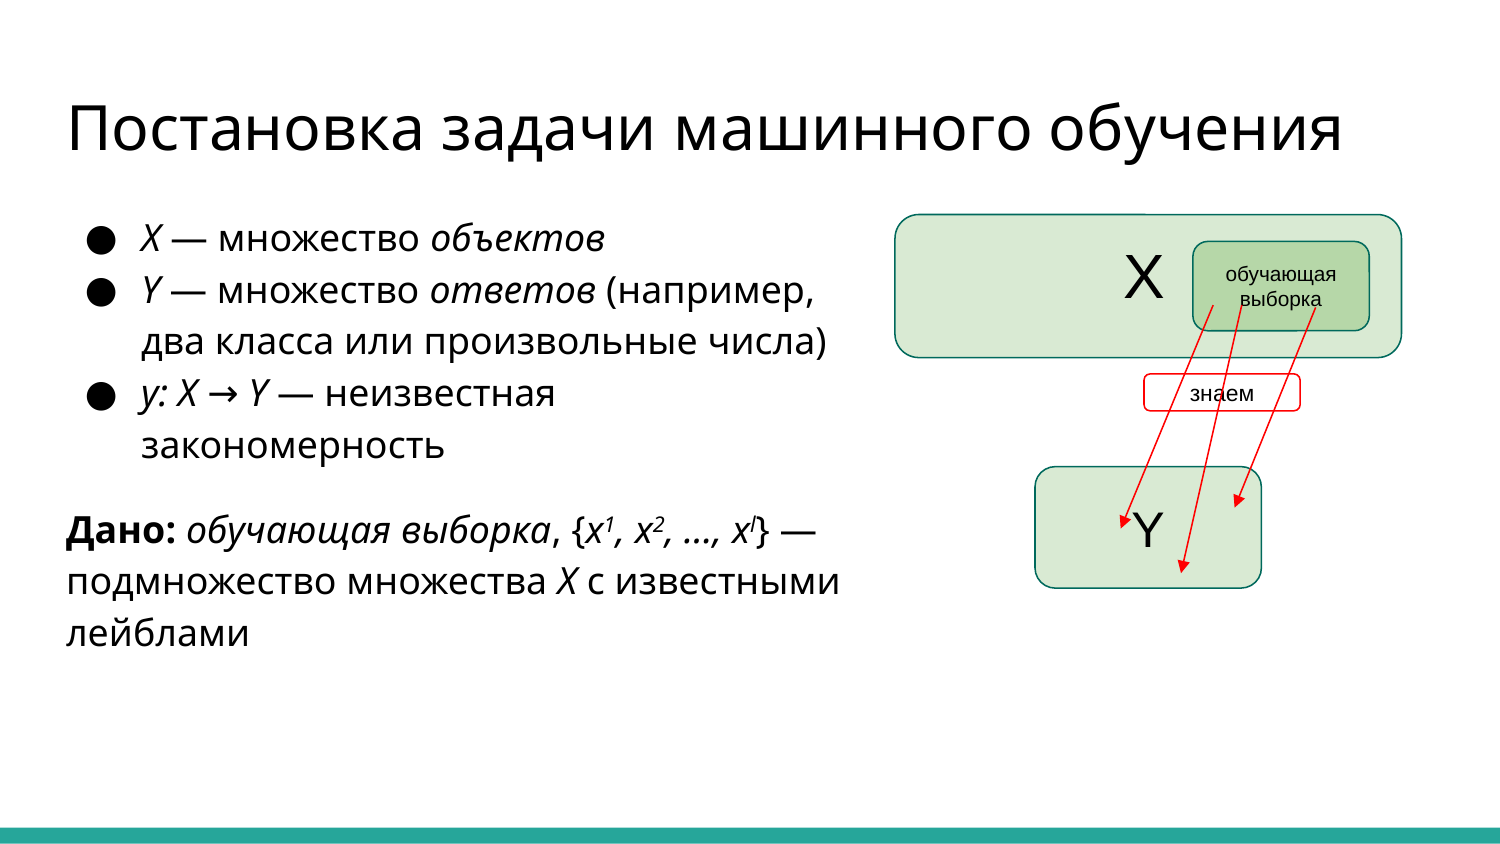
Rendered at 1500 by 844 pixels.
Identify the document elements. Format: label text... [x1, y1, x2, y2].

text_box X [894, 214, 1402, 358]
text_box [1180, 304, 1242, 574]
text_box Y [1035, 466, 1262, 589]
text_box Постановка задачи машинного обучения [51, 72, 1449, 174]
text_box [1120, 304, 1179, 529]
text_box X — множество объектов Y — множество ответов (например, два класса или произвольные числа) y: X → Y — неизвестная закономерность Дано: обучающая выборка, {x1, x2, …, xl} — подмножество множества X с известными лейблами [51, 192, 861, 750]
text_box обучающая выборка [1192, 241, 1370, 331]
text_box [1234, 307, 1316, 508]
